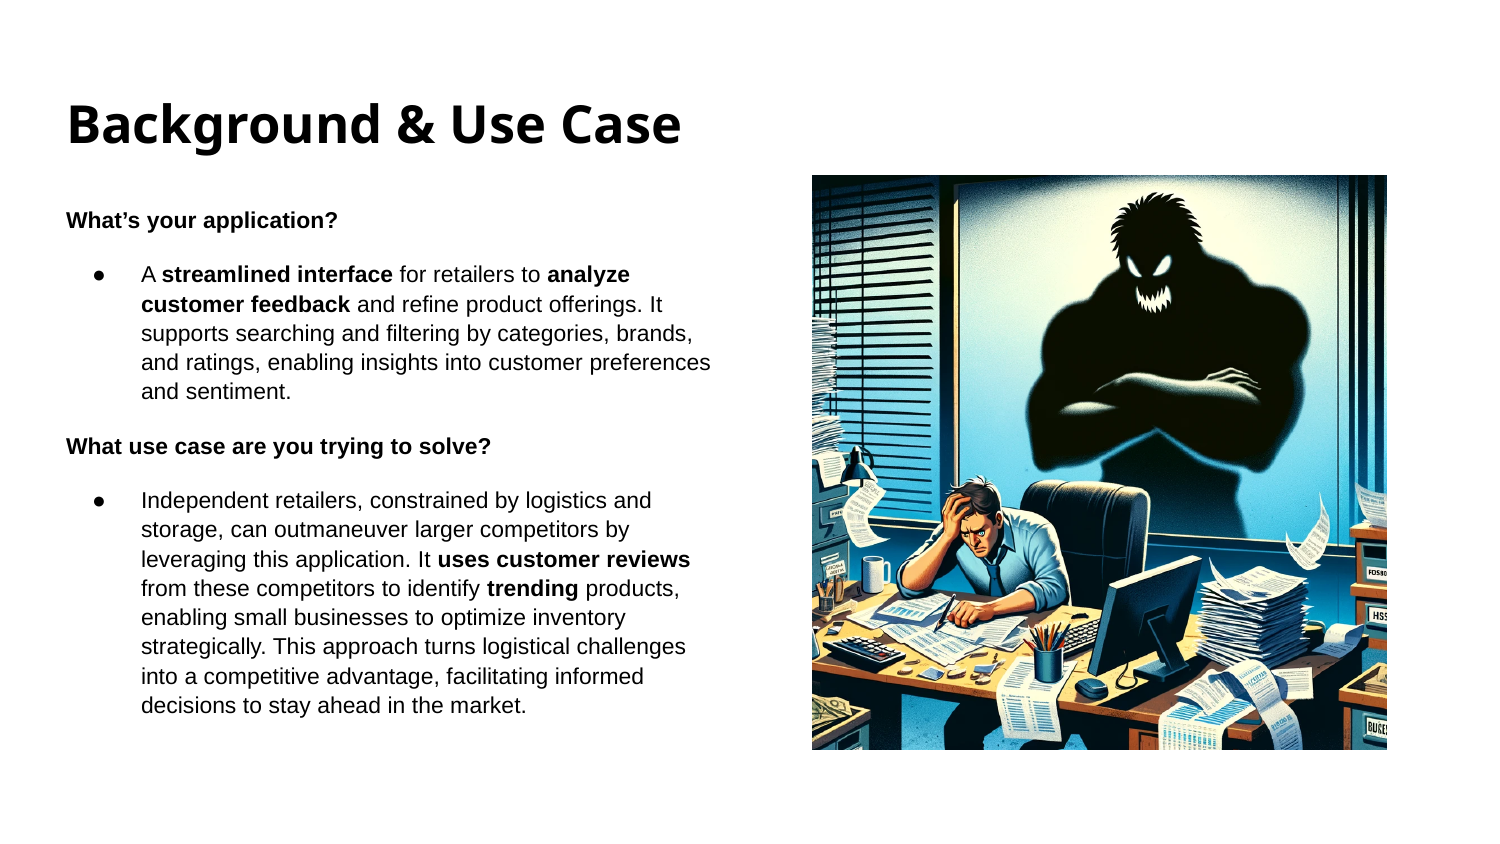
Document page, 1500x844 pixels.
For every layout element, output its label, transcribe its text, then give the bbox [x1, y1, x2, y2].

list What’s your application? A streamlined interface for retailers to analyze customer feedback and refine product offerings. It supports searching and filtering by categories, brands, and ratings, enabling insights into customer preferences and sentiment. What use case are you trying to solve? Independent retailers, constrained by logistics and storage, can outmaneuver larger competitors by leveraging this application. It uses customer reviews from these competitors to identify trending products, enabling small businesses to optimize inventory strategically. This approach turns logistical challenges into a competitive advantage, facilitating informed decisions to stay ahead in the market. [51, 189, 742, 804]
title Background & Use Case [51, 72, 761, 176]
picture [811, 174, 1387, 750]
